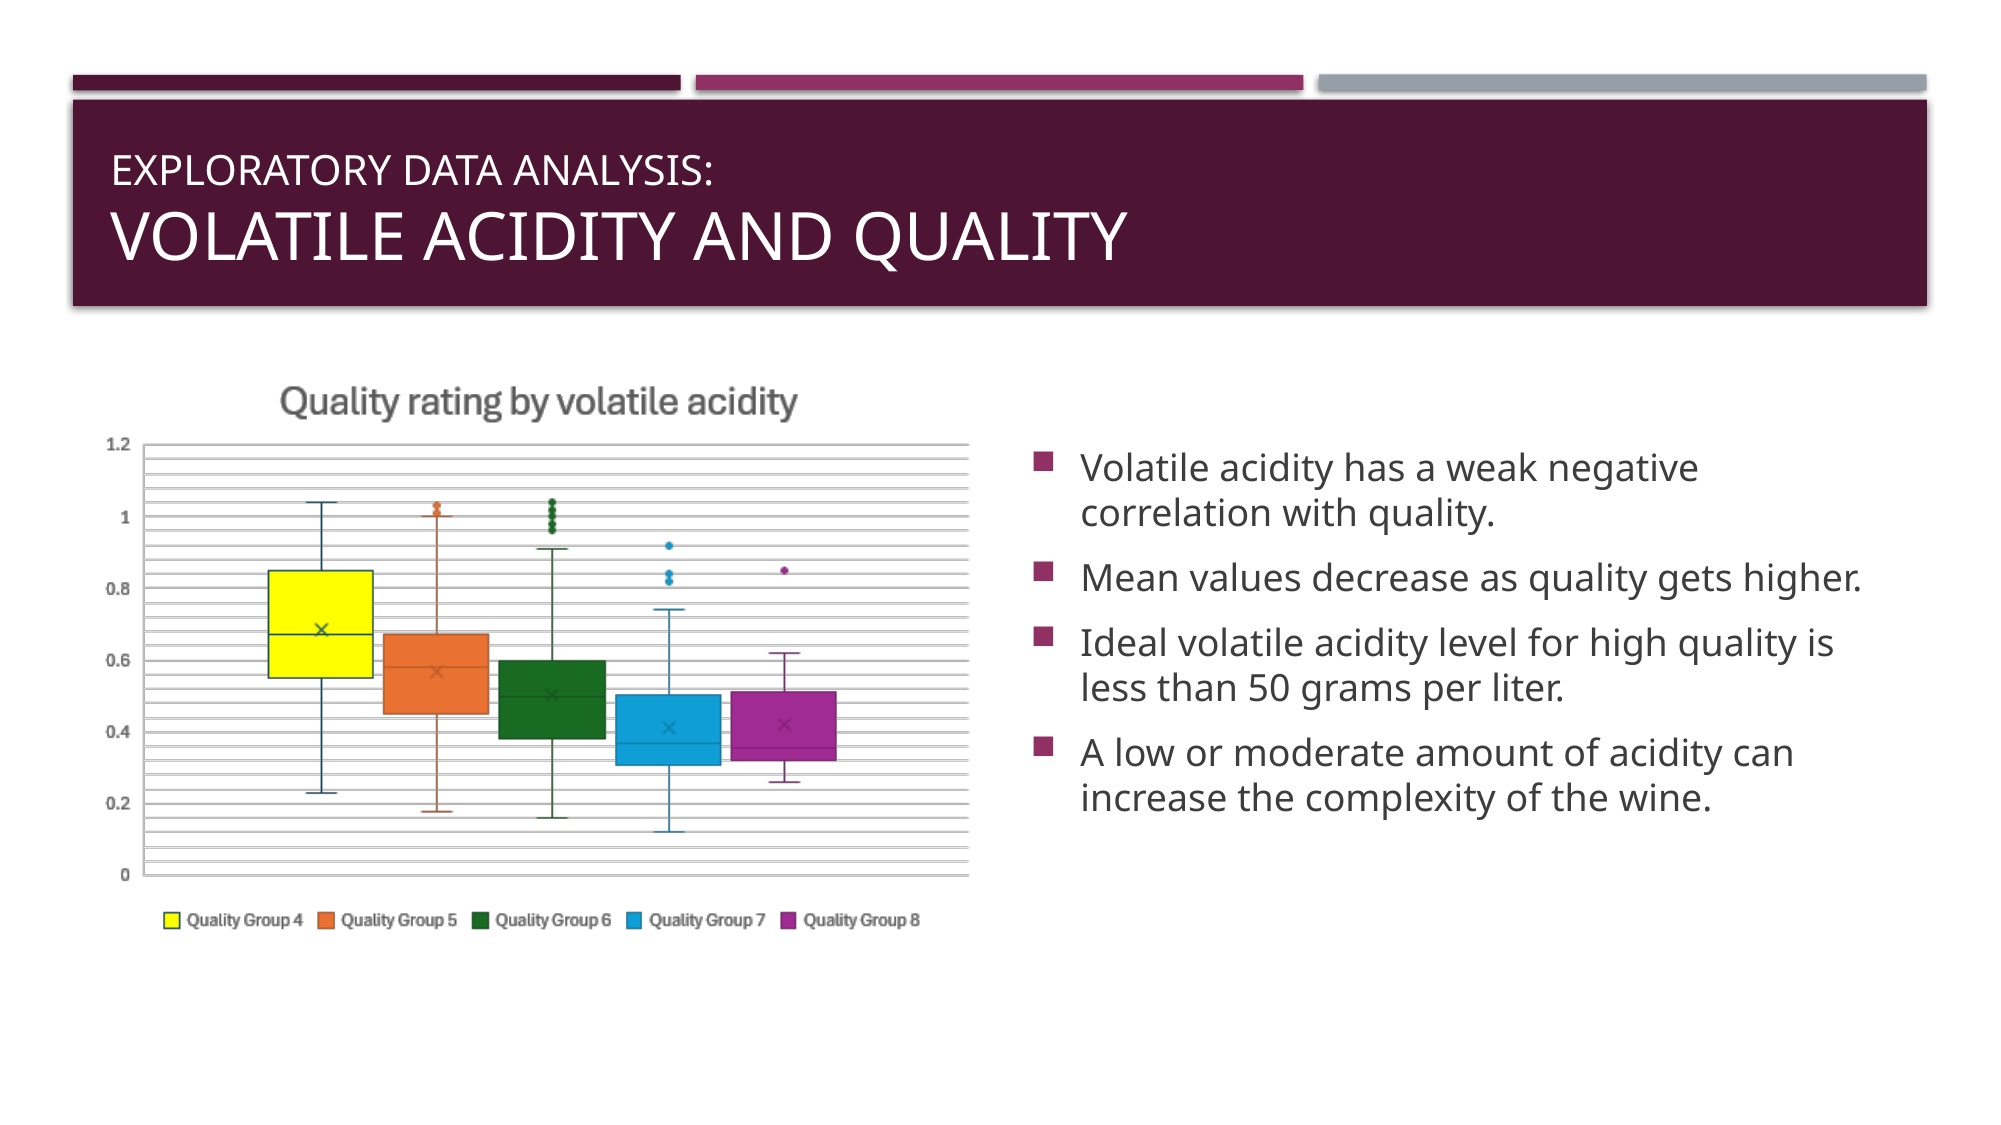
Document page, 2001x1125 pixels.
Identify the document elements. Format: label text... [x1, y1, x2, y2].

list Volatile acidity has a weak negative correlation with quality. Mean values decrease as quality gets higher. Ideal volatile acidity level for high quality is less than 50 grams per liter. A low or moderate amount of acidity can increase the complexity of the wine. [1015, 365, 1905, 962]
title Exploratory Data Analysis: Volatile acidity and quality [95, 119, 1905, 282]
picture [95, 365, 985, 962]
